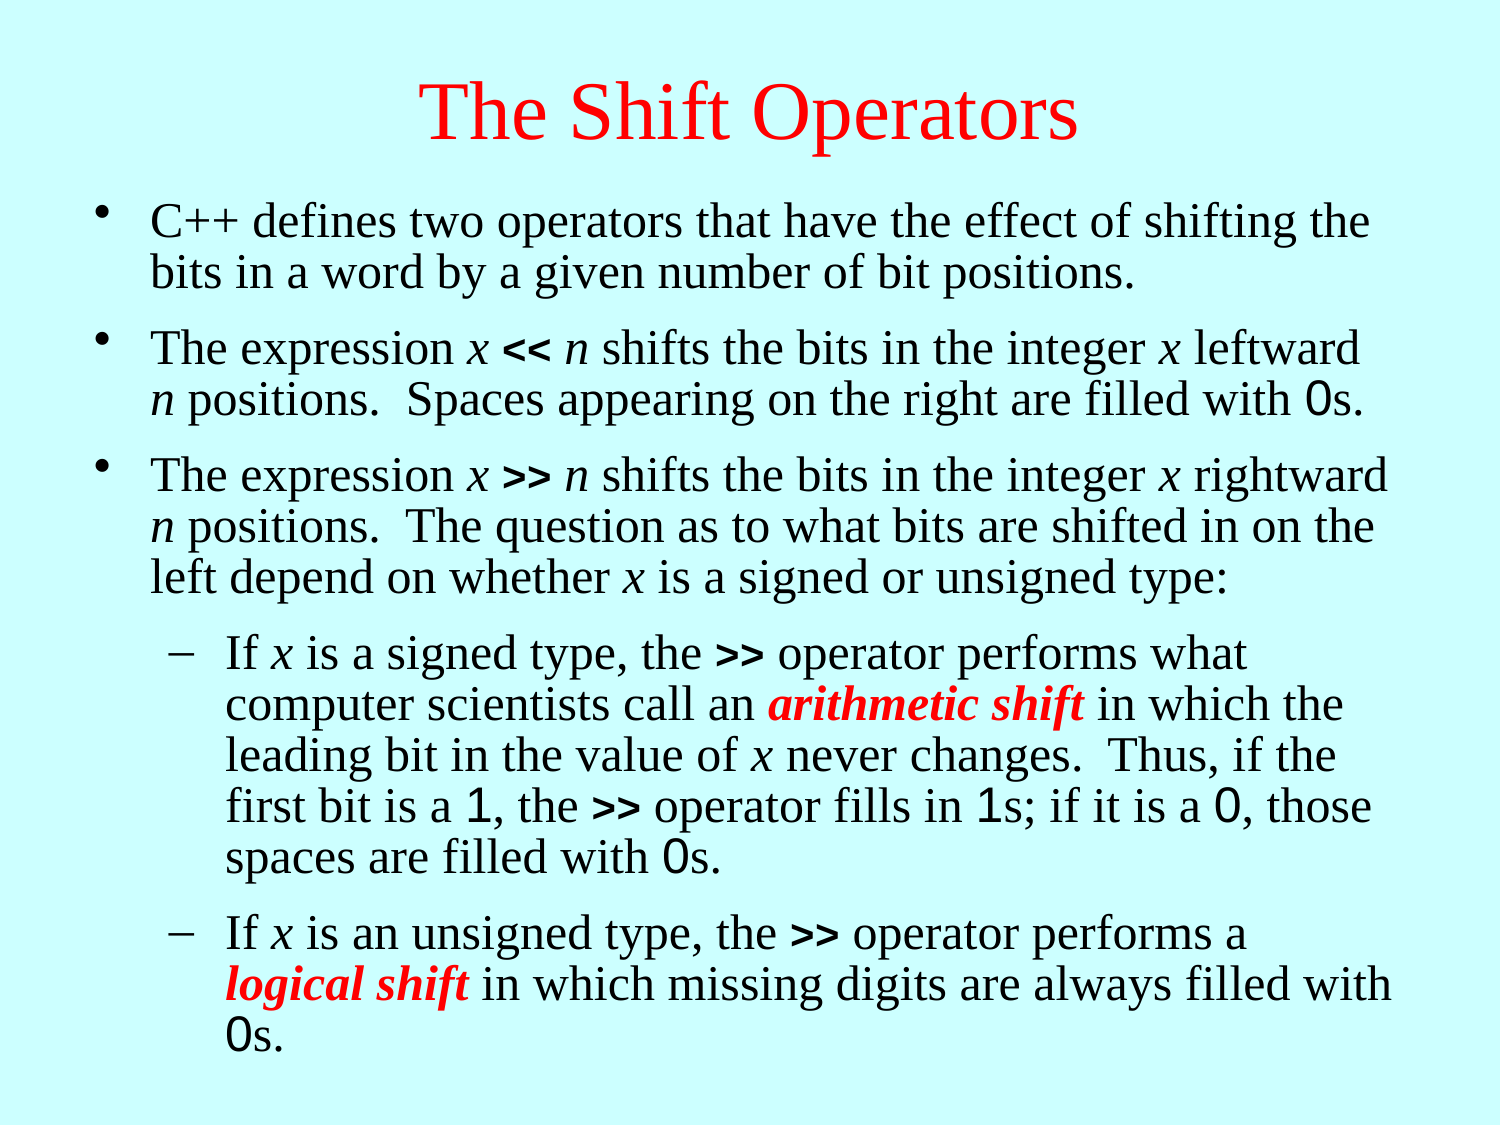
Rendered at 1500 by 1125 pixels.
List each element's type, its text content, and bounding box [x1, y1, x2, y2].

text_box C++ defines two operators that have the effect of shifting the bits in a word by a given number of bit positions. The expression x << n shifts the bits in the integer x leftward n positions. Spaces appearing on the right are filled with 0s. The expression x >> n shifts the bits in the integer x rightward n positions. The question as to what bits are shifted in on the left depend on whether x is a signed or unsigned type: If x is a signed type, the >> operator performs what computer scientists call an arithmetic shift in which the leading bit in the value of x never changes. Thus, if the first bit is a 1, the >> operator fills in 1s; if it is a 0, those spaces are filled with 0s. If x is an unsigned type, the >> operator performs a logical shift in which missing digits are always filled with 0s. [79, 189, 1413, 1069]
title The Shift Operators [0, 12, 1500, 201]
